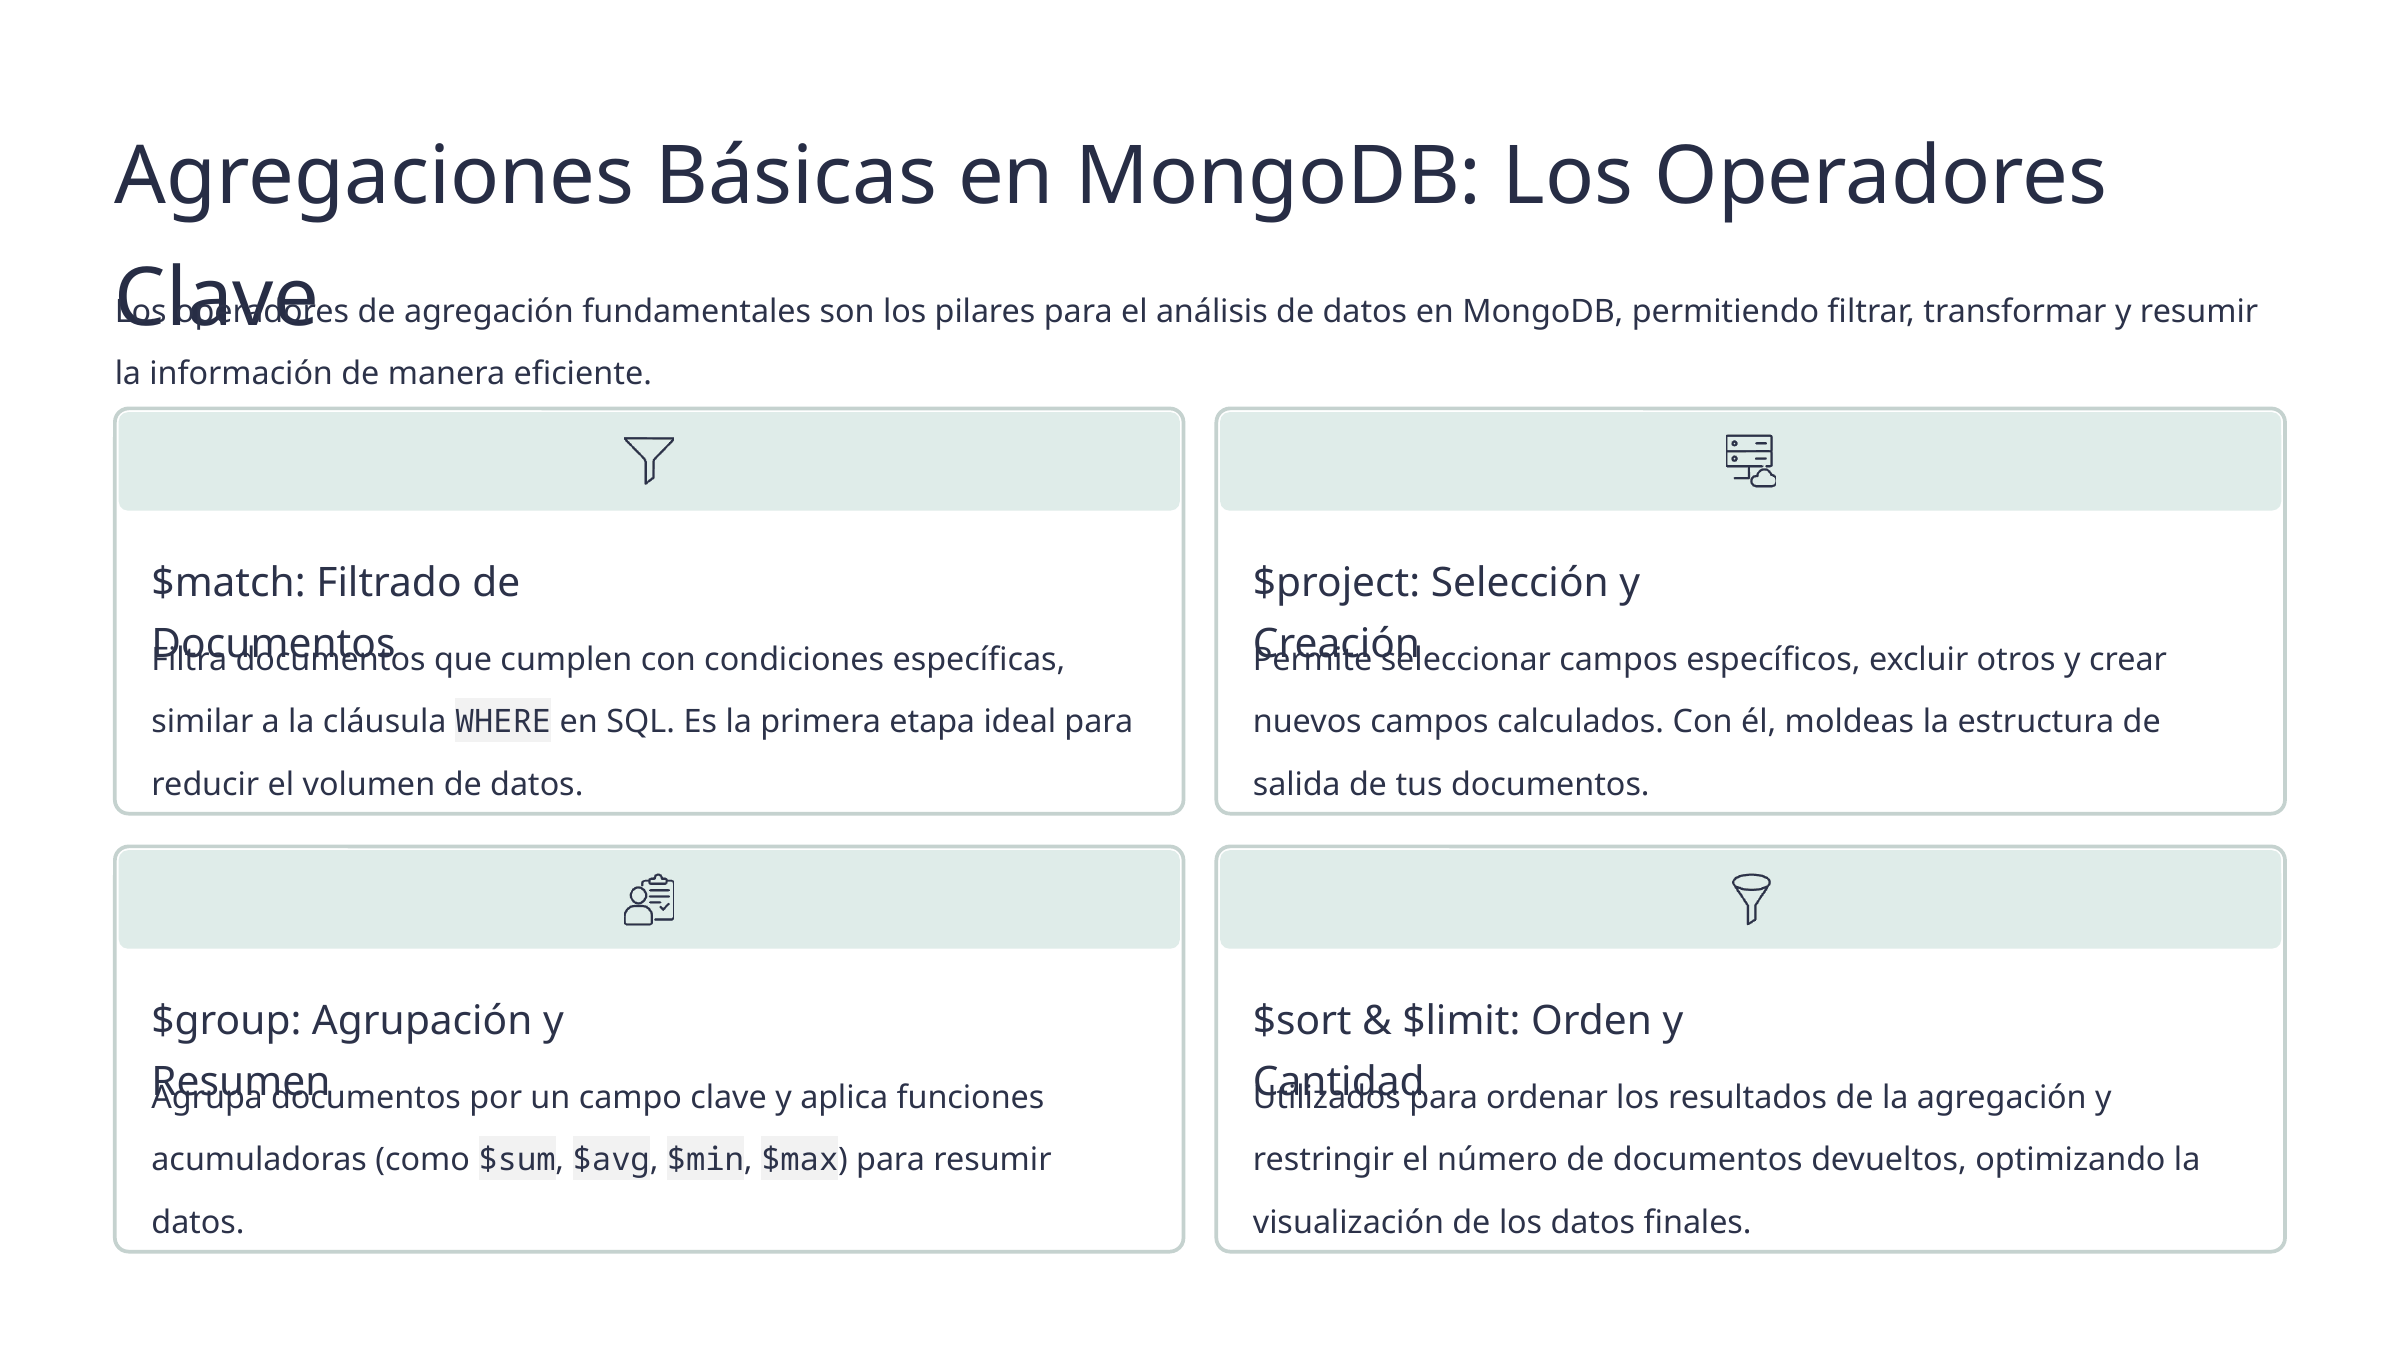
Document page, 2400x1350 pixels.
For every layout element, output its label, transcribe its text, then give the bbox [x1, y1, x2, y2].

text_box Permite seleccionar campos específicos, excluir otros y crear nuevos campos calculados. Con él, moldeas la estructura de salida de tus documentos. [1252, 614, 2249, 772]
text_box [114, 846, 1184, 1252]
text_box [1220, 850, 2282, 949]
text_box Agregaciones Básicas en MongoDB: Los Operadores Clave [114, 98, 2187, 201]
picture [1725, 867, 1776, 930]
picture [624, 867, 675, 930]
text_box $match: Filtrado de Documentos [151, 543, 735, 595]
text_box Filtra documentos que cumplen con condiciones específicas, similar a la cláusula WHERE en SQL. Es la primera etapa ideal para reducir el volumen de datos. [151, 614, 1147, 778]
text_box [1216, 408, 2286, 814]
text_box [1220, 412, 2282, 511]
text_box [118, 850, 1180, 949]
text_box $project: Selección y Creación [1252, 543, 1795, 595]
text_box Utilizados para ordenar los resultados de la agregación y restringir el número de documentos devueltos, optimizando la visualización de los datos finales. [1252, 1052, 2249, 1211]
picture [624, 429, 675, 492]
text_box [114, 408, 1184, 814]
text_box $group: Agrupación y Resumen [151, 981, 717, 1033]
text_box [118, 412, 1180, 511]
text_box $sort & $limit: Orden y Cantidad [1252, 981, 1830, 1033]
text_box Los operadores de agregación fundamentales son los pilares para el análisis de datos en MongoDB, permitiendo filtrar, transformar y resumir la información de manera eficiente. [114, 266, 2285, 372]
text_box [1216, 846, 2286, 1252]
text_box Agrupa documentos por un campo clave y aplica funciones acumuladoras (como $sum, $avg, $min, $max) para resumir datos. [151, 1052, 1147, 1216]
picture [1725, 429, 1776, 492]
